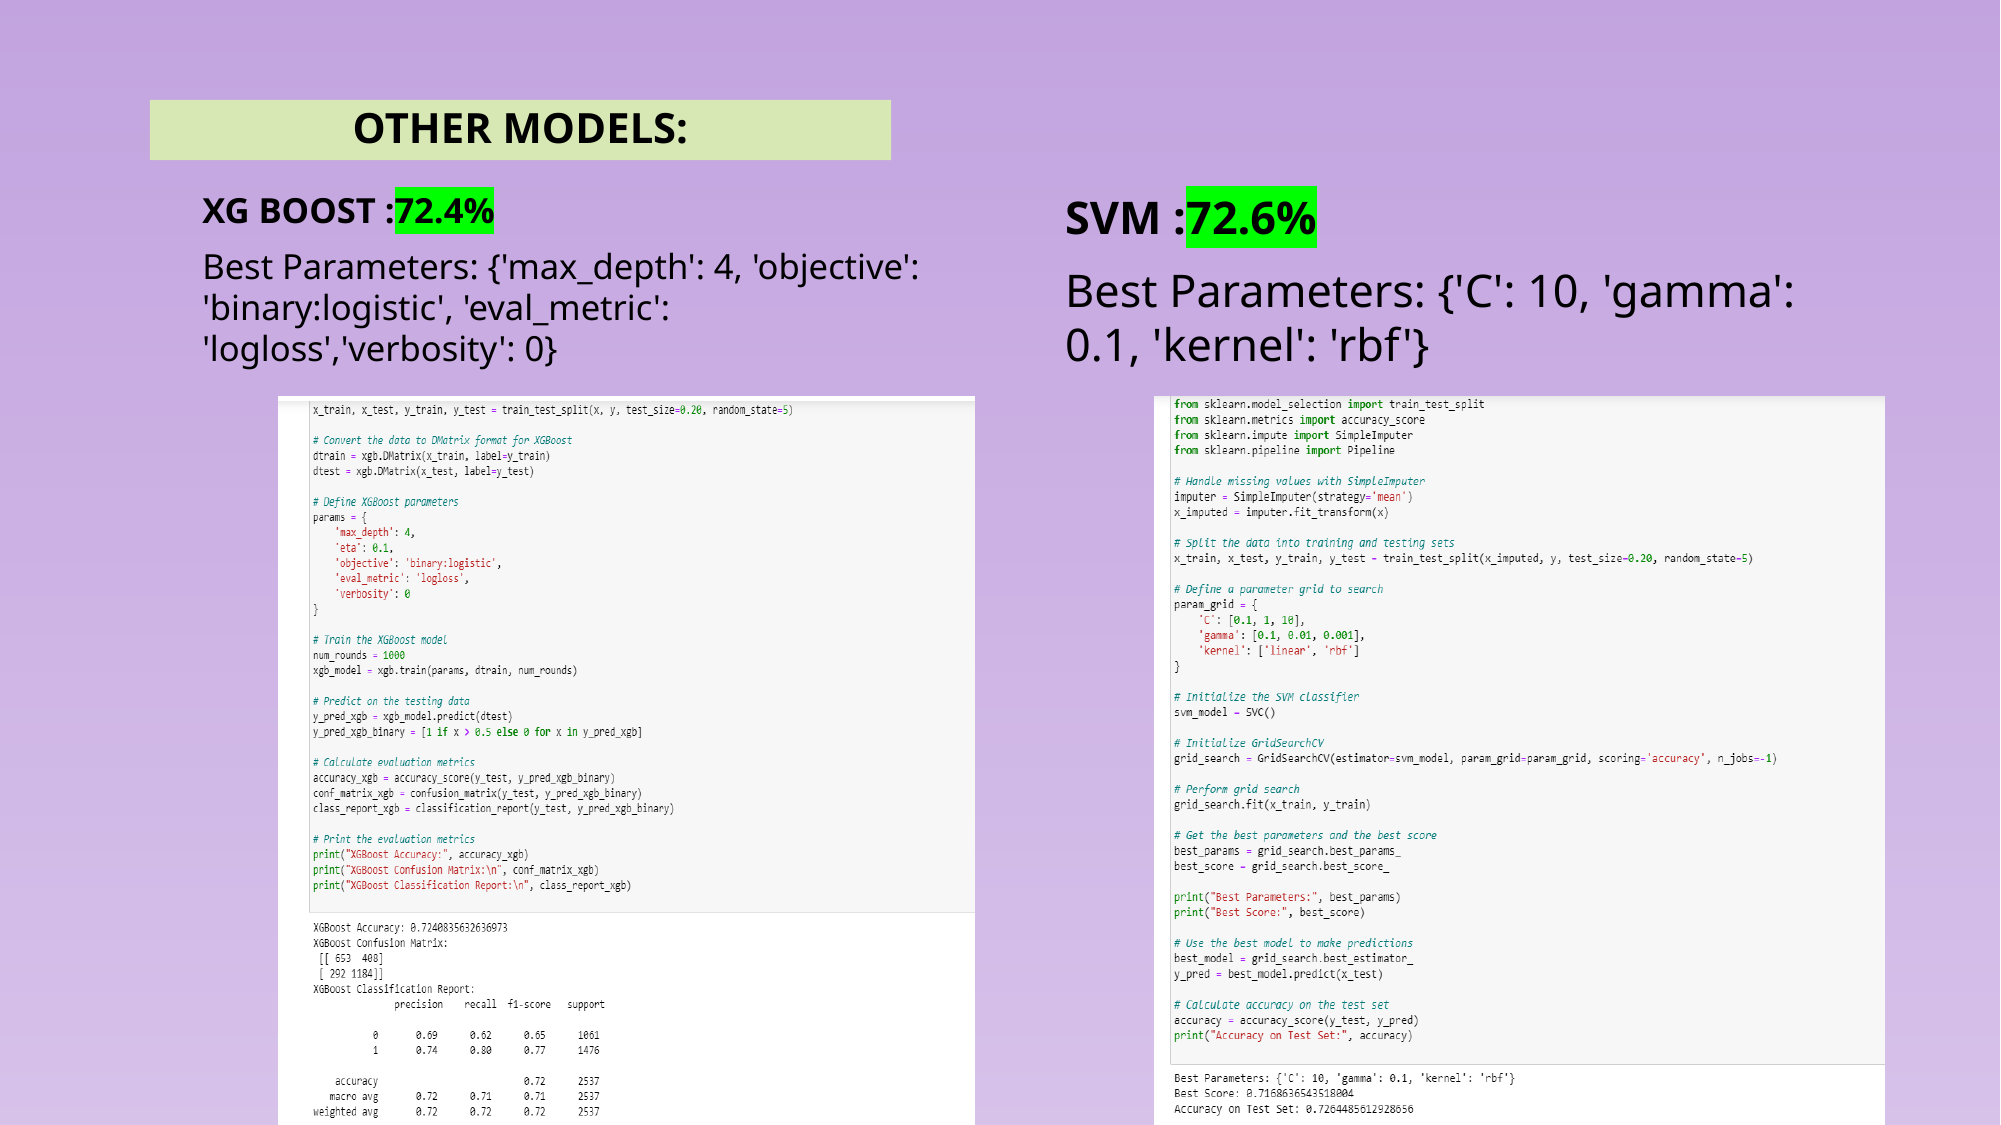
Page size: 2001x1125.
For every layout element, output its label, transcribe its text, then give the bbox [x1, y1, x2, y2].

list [277, 396, 976, 1125]
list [1153, 396, 1886, 1125]
title Other models: [149, 99, 892, 161]
list XG BOOST :72.4% Best Parameters: {'max_depth': 4, 'objective': 'binary:logistic', 'eval_metric': 'logloss','verbosity': 0} [187, 180, 988, 377]
list SVM :72.6% Best Parameters: {'C': 10, 'gamma': 0.1, 'kernel': 'rbf'} [1050, 181, 1849, 378]
